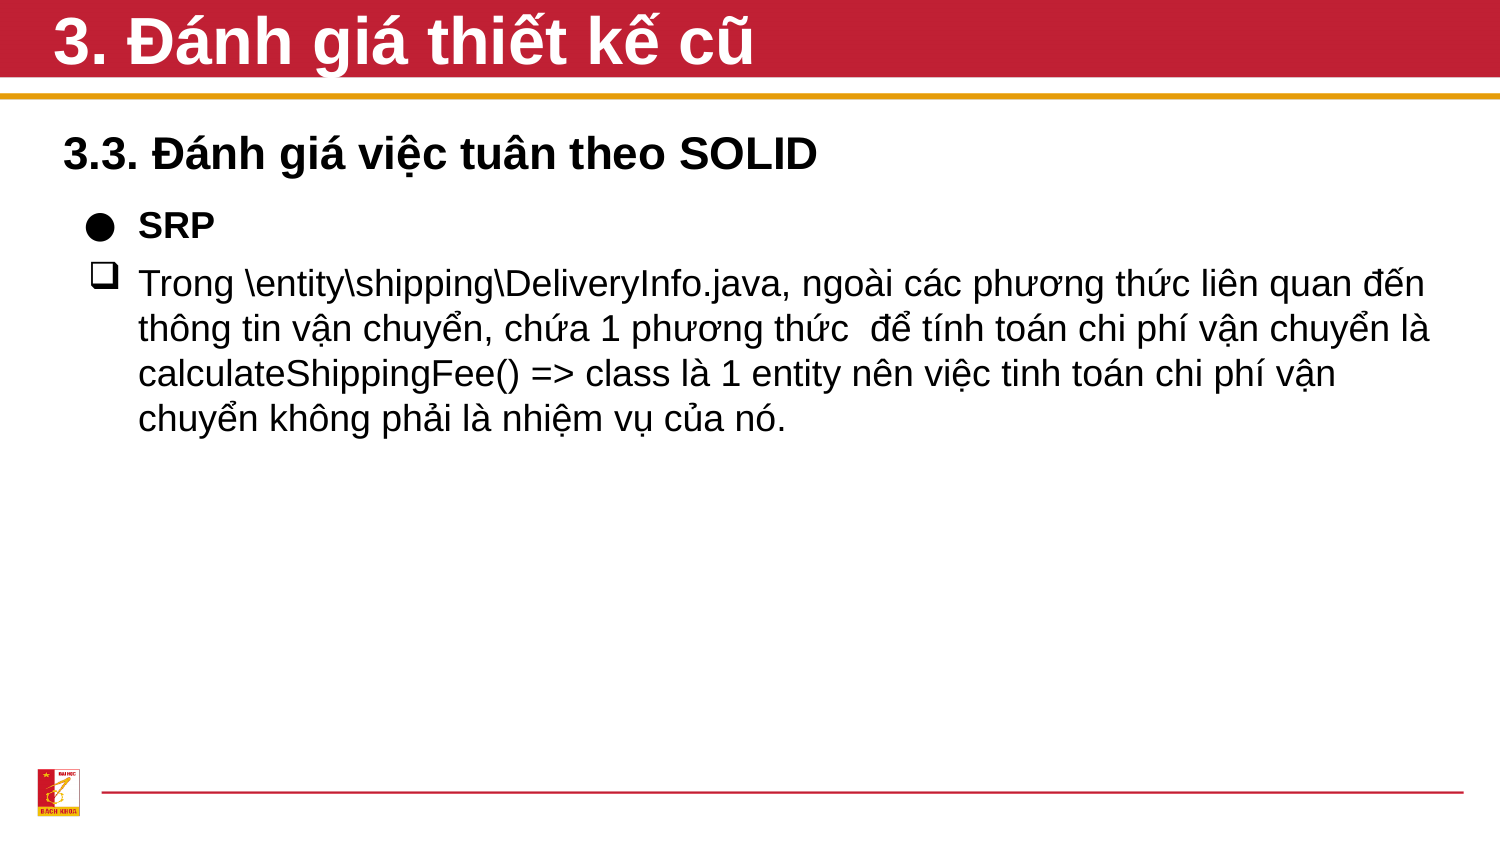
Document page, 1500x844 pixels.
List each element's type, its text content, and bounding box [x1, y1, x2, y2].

title 3. Đánh giá thiết kế cũ [38, 9, 1462, 66]
picture [0, 0, 1500, 844]
list 3.3. Đánh giá việc tuân theo SOLID SRP Trong \entity\shipping\DeliveryInfo.java, ngoài các phương thức liên quan đến thông tin vận chuyển, chứa 1 phương thức để tính toán chi phí vận chuyển là calculateShippingFee() => class là 1 entity nên việc tinh toán chi phí vận chuyển không phải là nhiệm vụ của nó. [48, 122, 1471, 754]
